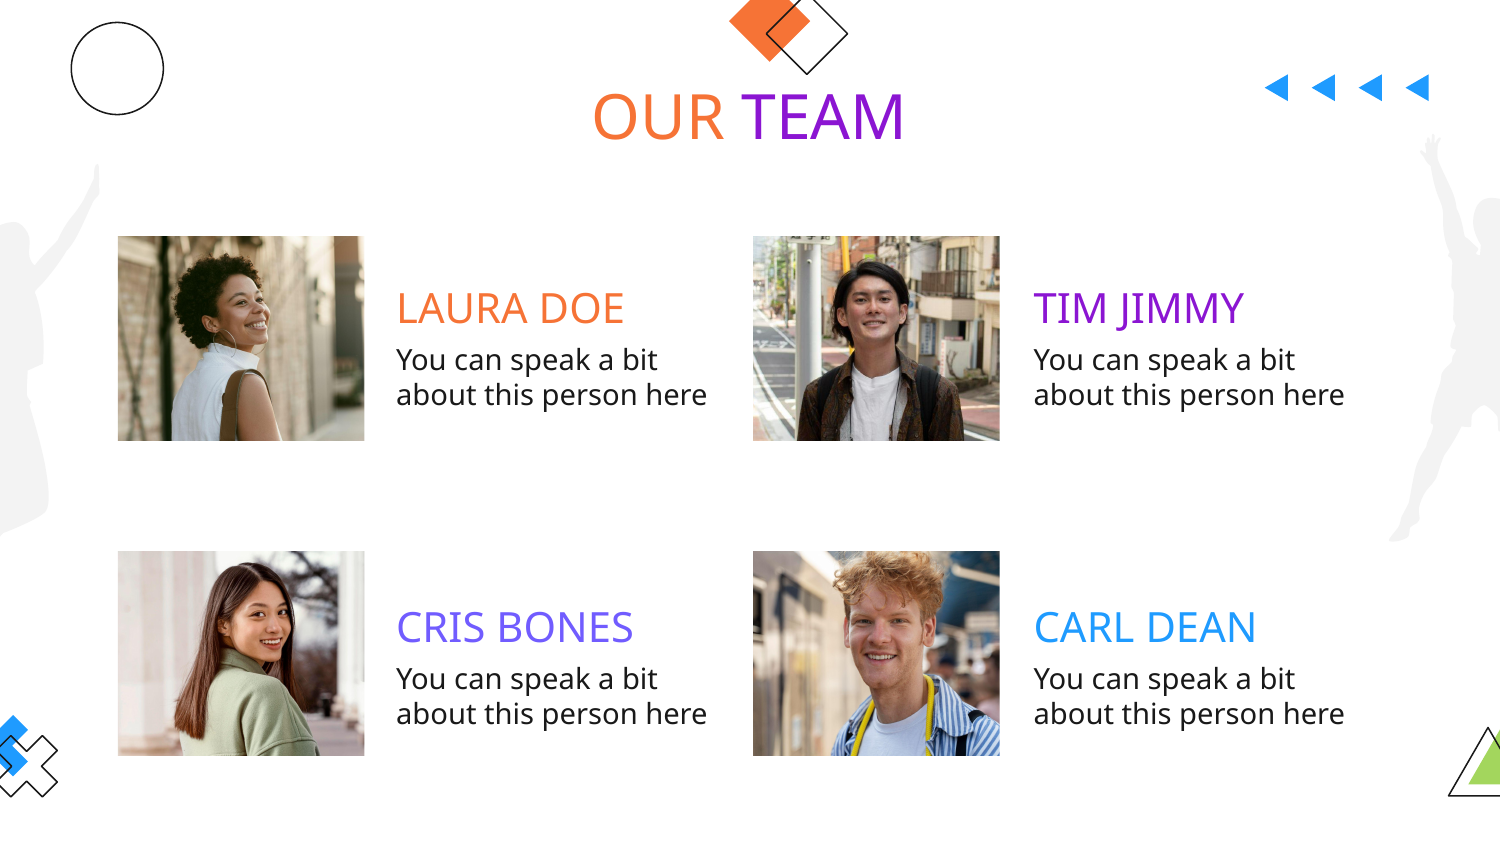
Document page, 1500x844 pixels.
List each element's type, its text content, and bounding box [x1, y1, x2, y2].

title OUR TEAM [118, 72, 1382, 167]
picture [752, 235, 1000, 442]
subtitle LAURA DOE [381, 279, 745, 326]
picture [752, 550, 1000, 757]
picture [117, 550, 365, 757]
subtitle You can speak a bit about this person here [381, 326, 745, 406]
subtitle You can speak a bit about this person here [1018, 326, 1383, 406]
subtitle CARL DEAN [1018, 598, 1383, 666]
subtitle You can speak a bit about this person here [381, 645, 745, 725]
subtitle You can speak a bit about this person here [1018, 666, 1383, 725]
subtitle CRIS BONES [381, 598, 745, 645]
subtitle TIM JIMMY [1018, 279, 1383, 326]
picture [117, 235, 365, 442]
